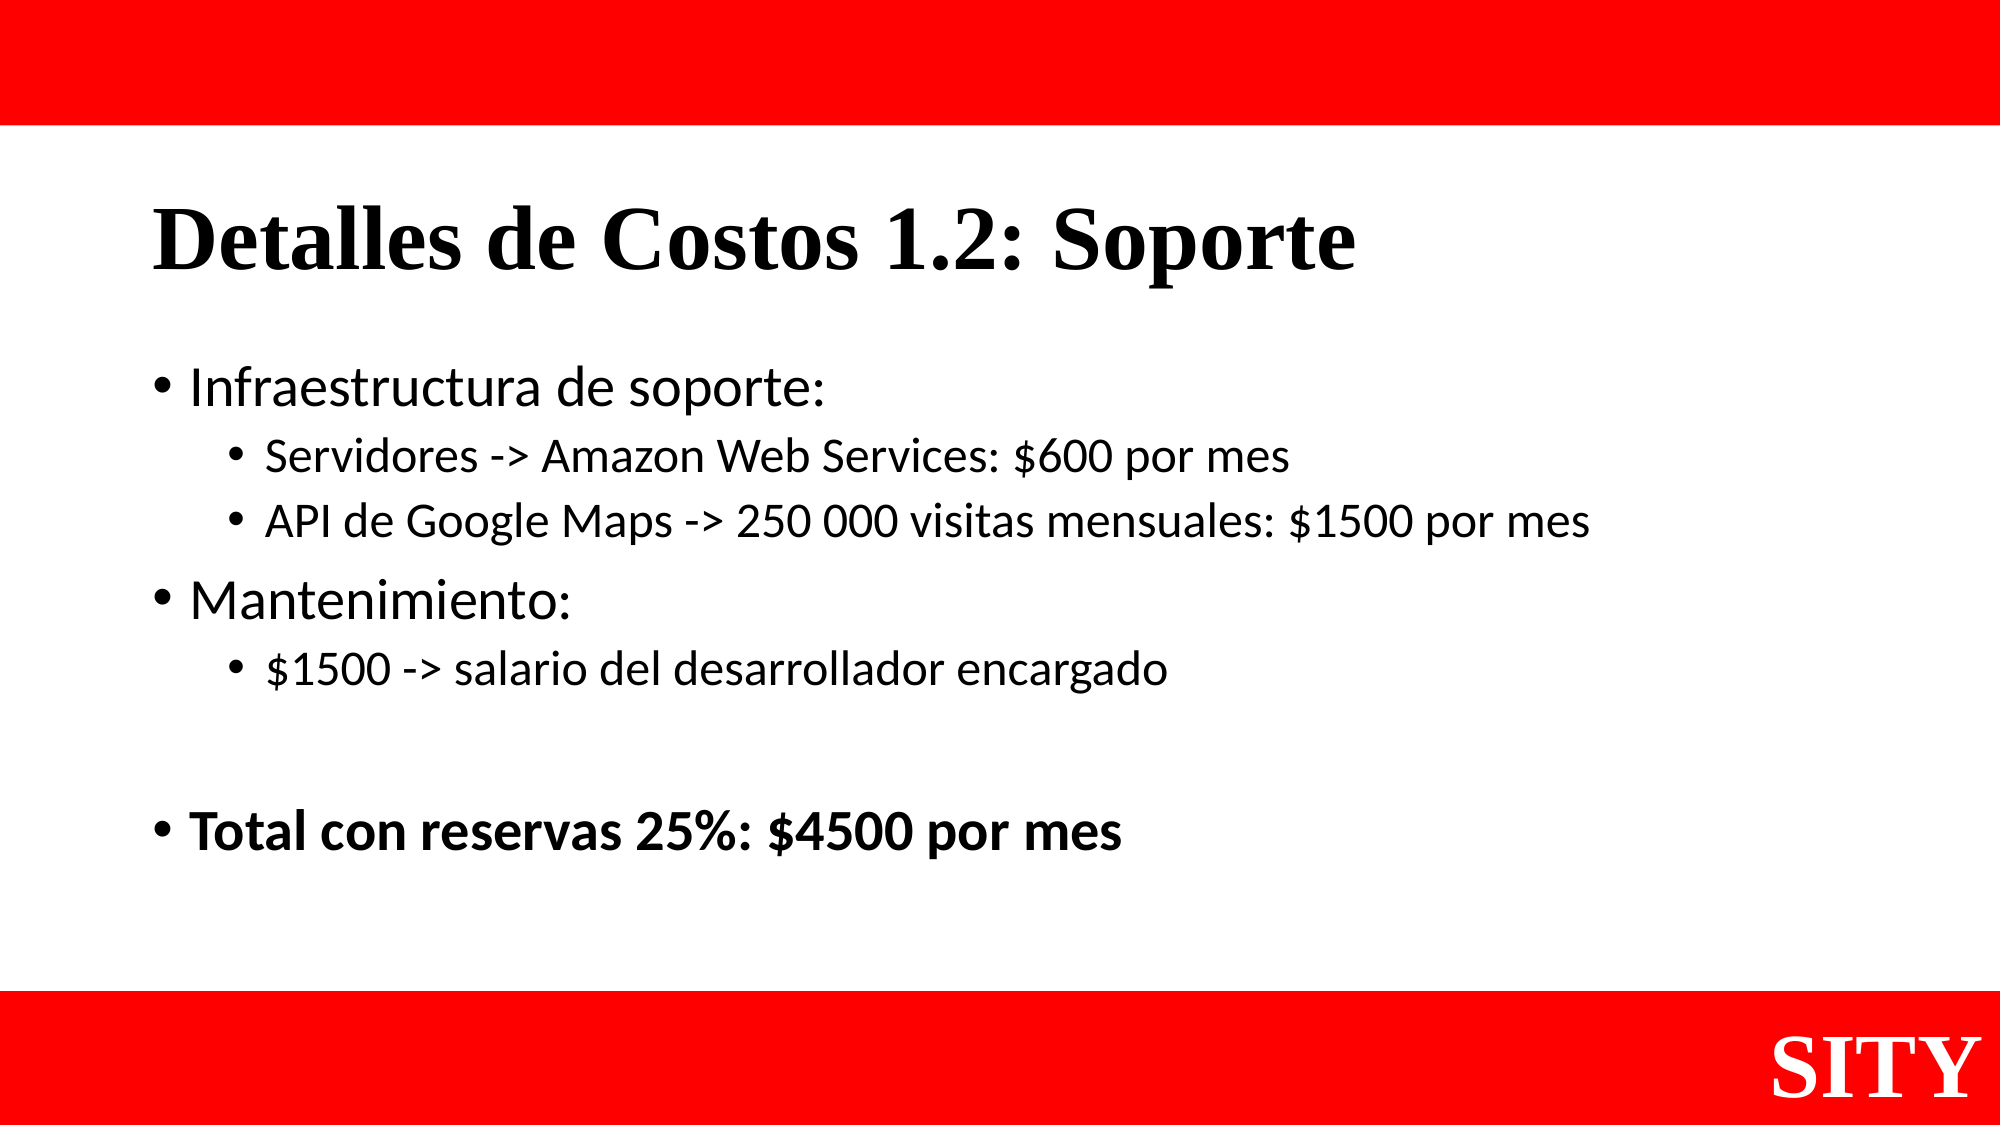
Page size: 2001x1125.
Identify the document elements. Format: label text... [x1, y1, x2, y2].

text_box SITY [1754, 998, 1999, 1124]
title Detalles de Costos 1.2: Soporte [137, 131, 1863, 348]
text_box [0, 990, 2000, 1125]
list Infraestructura de soporte: Servidores -> Amazon Web Services: $600 por mes API de Google Maps -> 250 000 visitas mensuales: $1500 por mes Mantenimiento: $1500 -> salario del desarrollador encargado Total con reservas 25%: $4500 por mes [137, 348, 1863, 883]
text_box [0, 0, 2000, 127]
